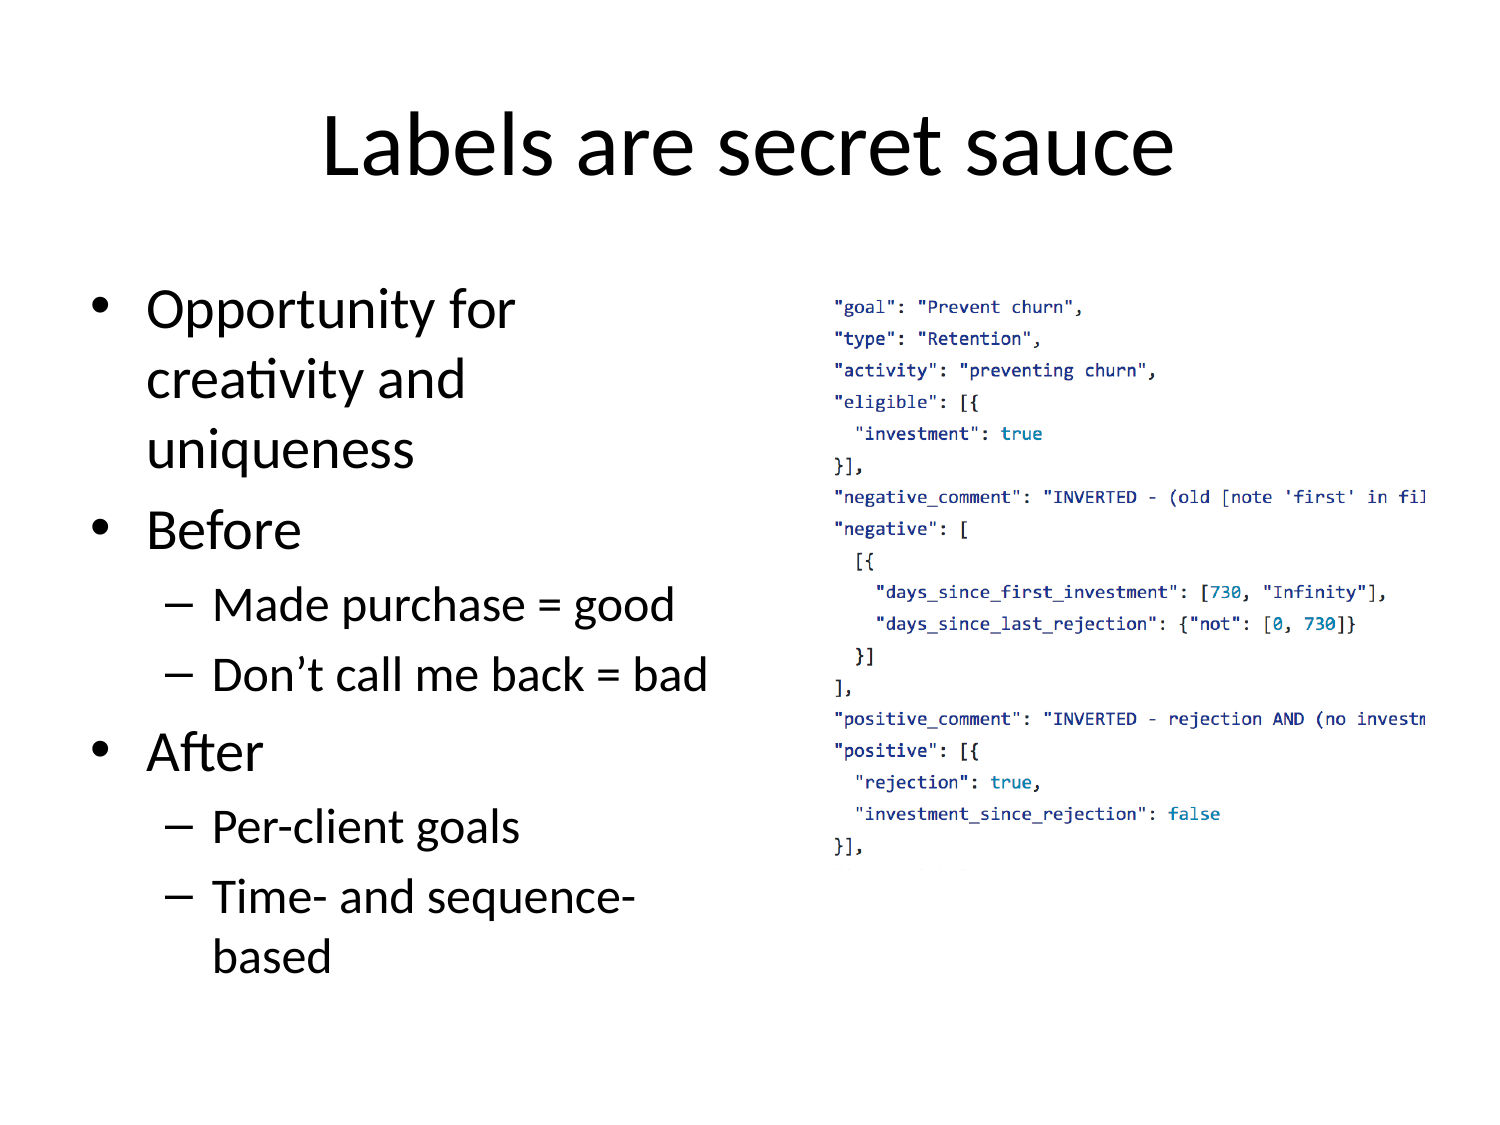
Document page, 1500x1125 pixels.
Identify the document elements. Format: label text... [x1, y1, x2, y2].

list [797, 290, 1426, 870]
list Opportunity for creativity and uniqueness Before Made purchase = good Don’t call me back = bad After Per-client goals Time- and sequence-based [75, 262, 738, 1005]
title Labels are secret sauce [75, 45, 1425, 233]
